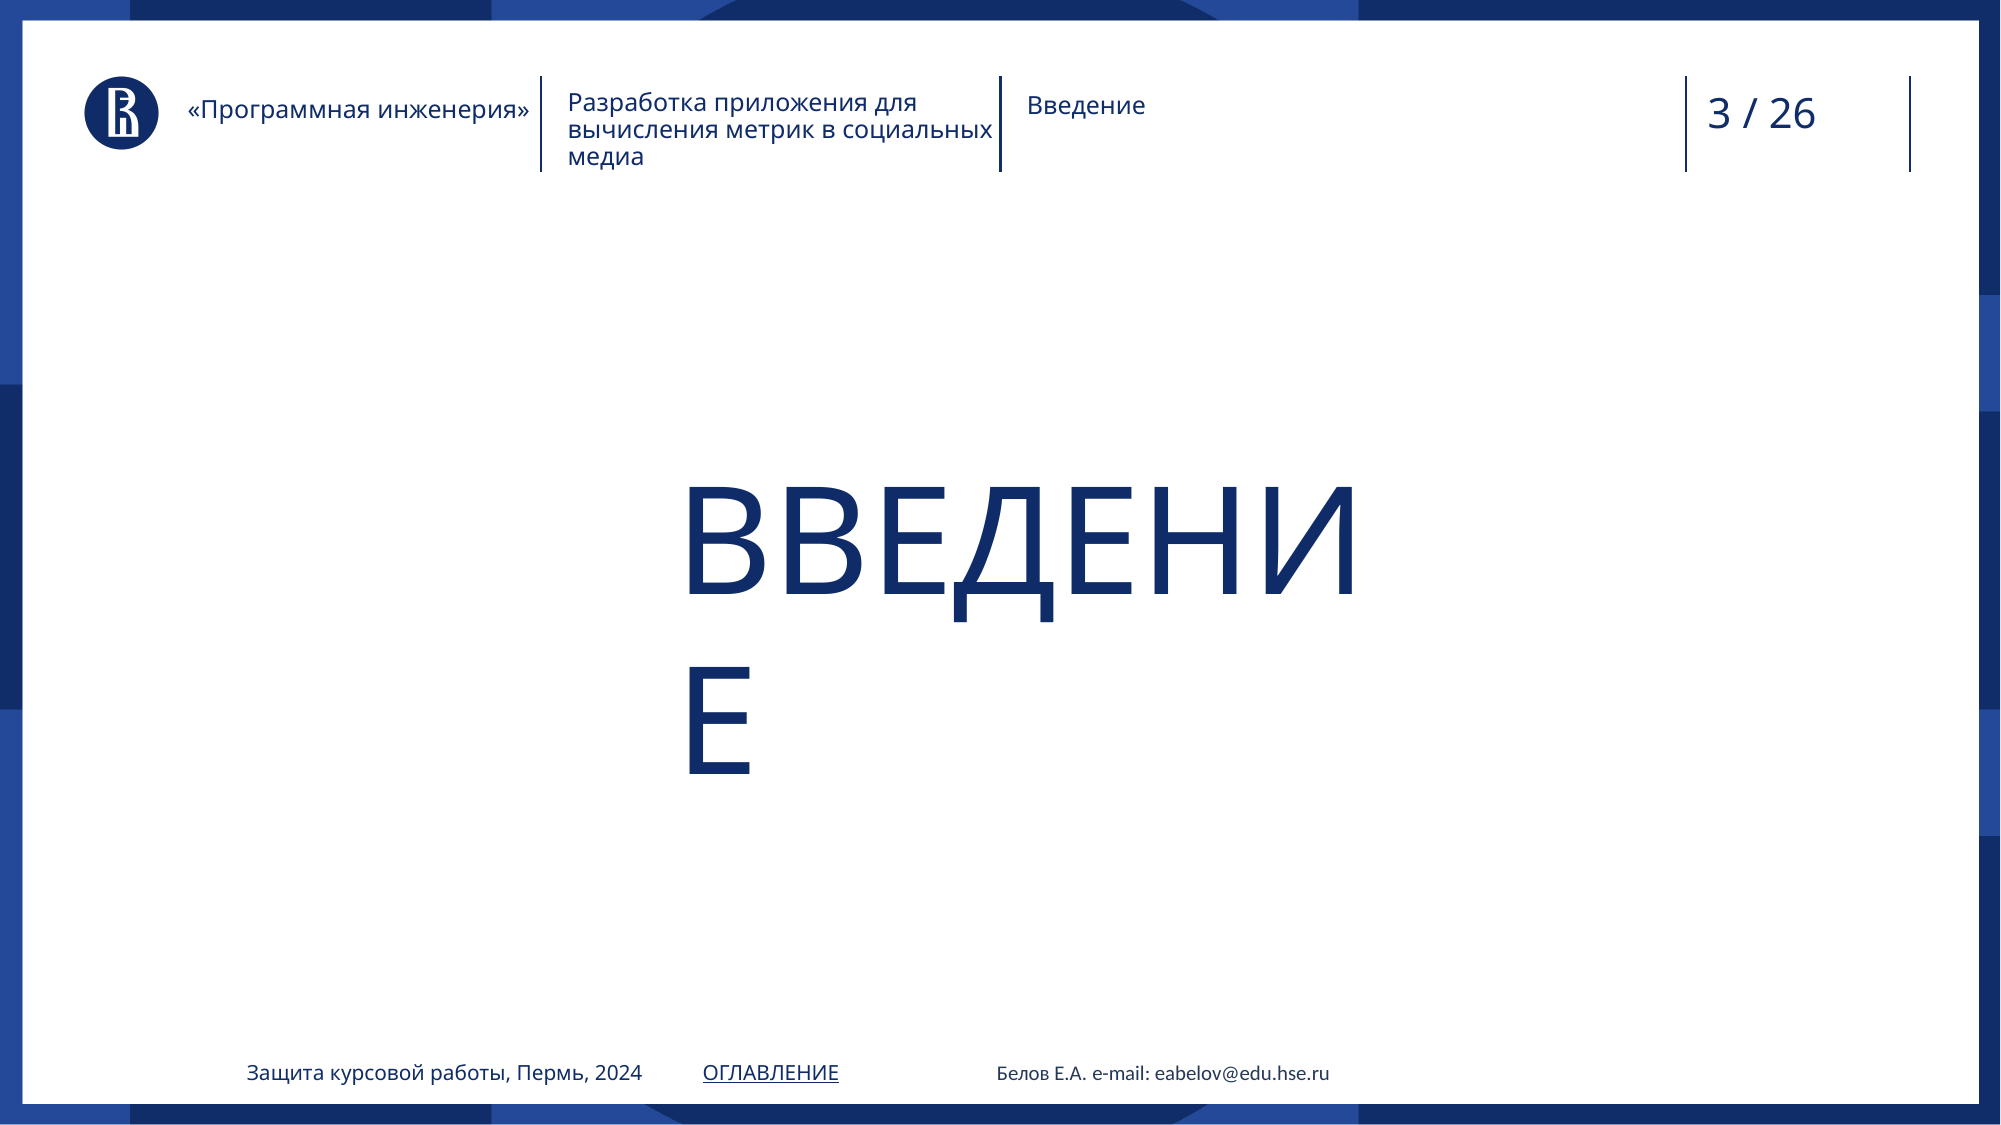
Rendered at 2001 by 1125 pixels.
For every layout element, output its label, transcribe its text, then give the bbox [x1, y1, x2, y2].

text_box ВВЕДЕНИЕ [660, 437, 1394, 813]
list Разработка приложения для вычисления метрик в социальных медиа [567, 90, 1000, 157]
list Введение [1026, 90, 1367, 157]
text_box «Программная инженерия» [172, 90, 547, 166]
picture [0, 0, 2001, 1125]
text_box Защита курсовой работы, Пермь, 2024 ОГЛАВЛЕНИЕ Белов Е.А. e-mail: eabelov@edu.hse.ru [157, 1051, 2000, 1120]
